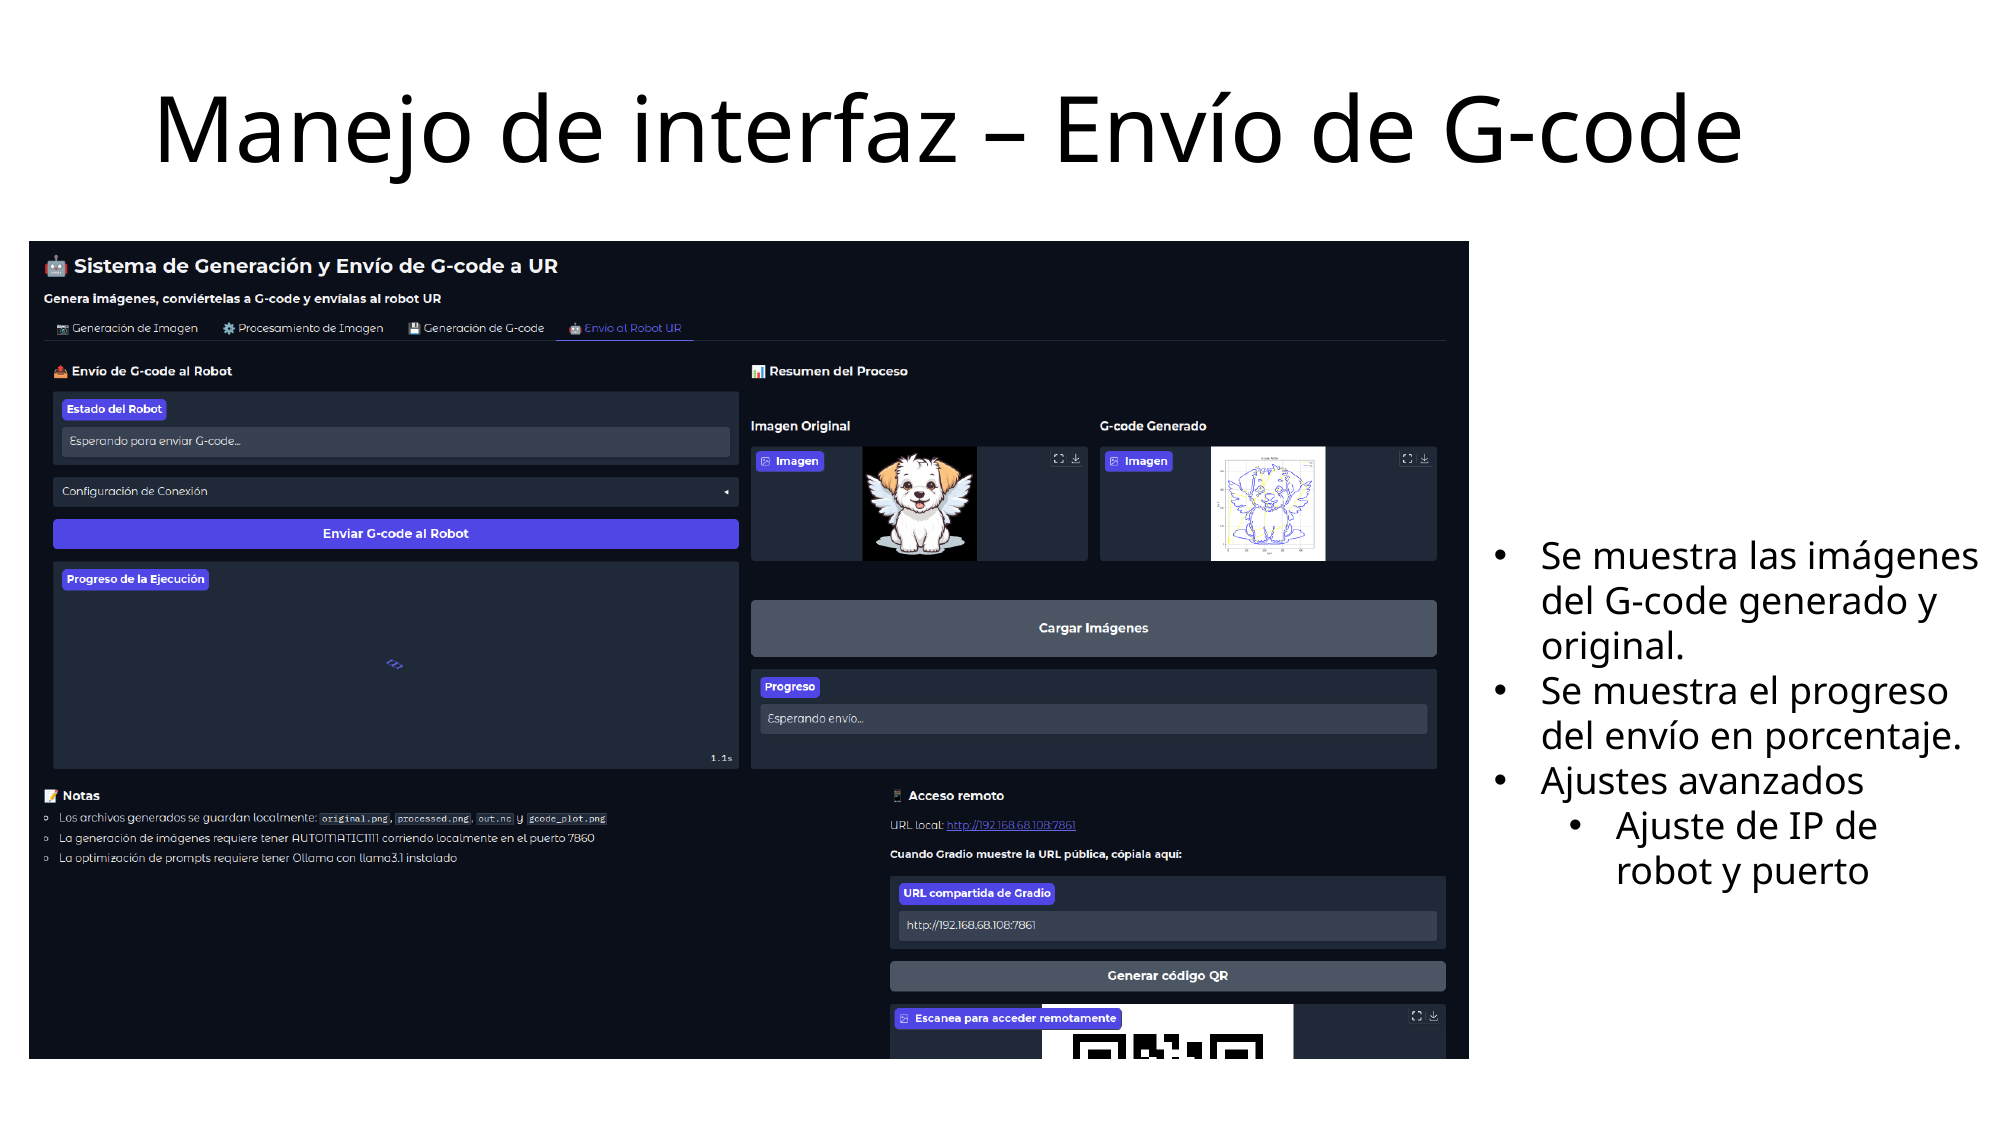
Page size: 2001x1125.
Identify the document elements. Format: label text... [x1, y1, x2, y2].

text_box Se muestra las imágenes del G-code generado y original. Se muestra el progreso del envío en porcentaje. Ajustes avanzados Ajuste de IP de robot y puerto [1479, 524, 2000, 900]
picture [29, 241, 1469, 1059]
title Manejo de interfaz – Envío de G-code [137, 24, 1863, 242]
